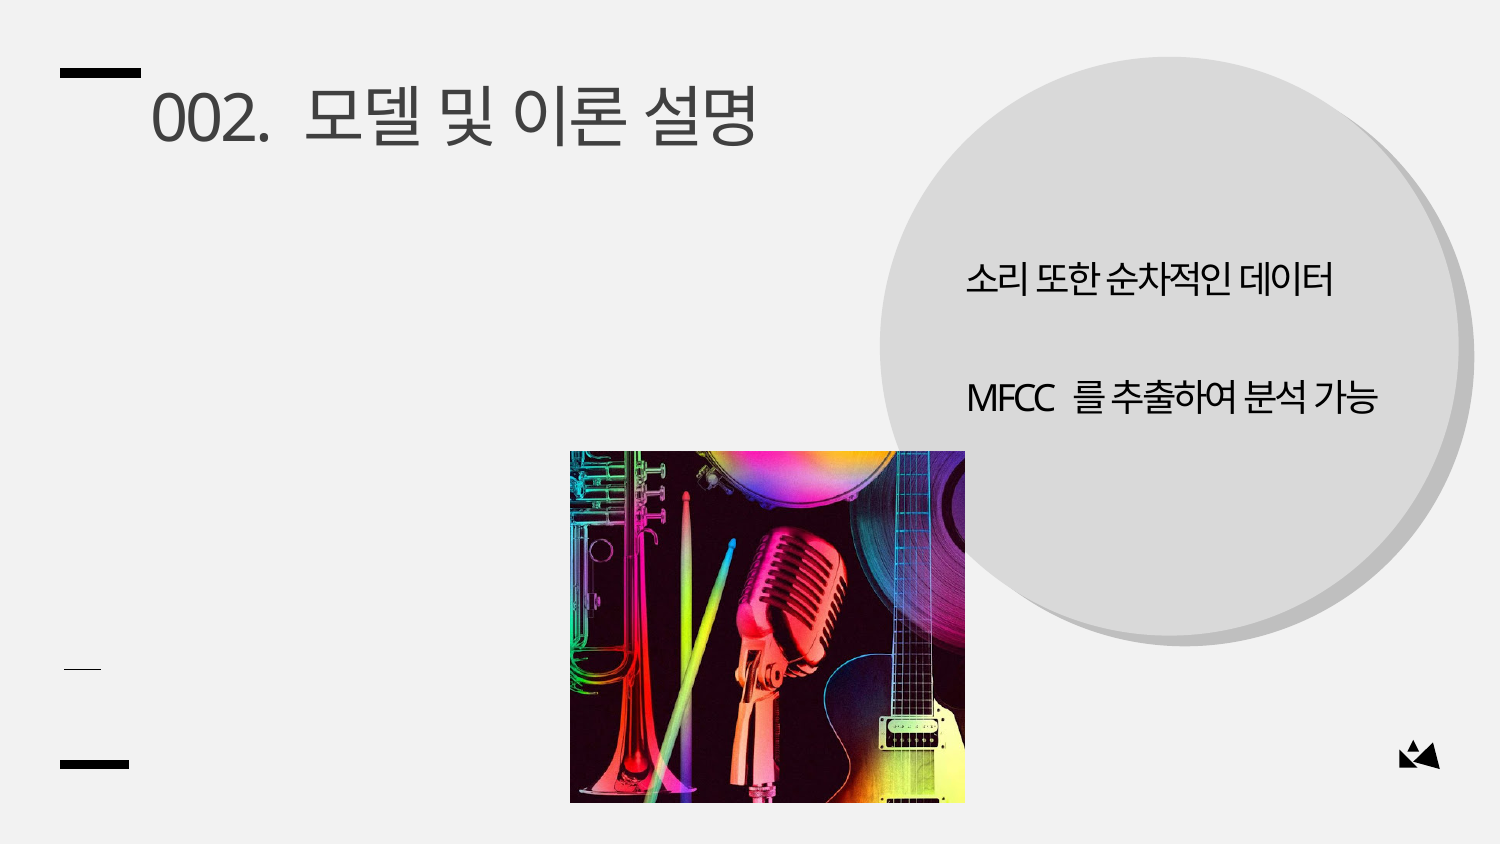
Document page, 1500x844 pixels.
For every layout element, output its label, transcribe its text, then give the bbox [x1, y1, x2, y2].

text_box [1397, 747, 1420, 770]
text_box [1021, 115, 1477, 649]
text_box 소리 또한 순차적인 데이터 MFCC 를 추출하여 분석 가능 [950, 253, 1436, 427]
text_box [877, 54, 1461, 638]
text_box [1411, 740, 1442, 772]
picture [570, 451, 965, 803]
text_box [1405, 737, 1421, 754]
text_box 002. 모델 및 이론 설명 [135, 67, 1081, 163]
